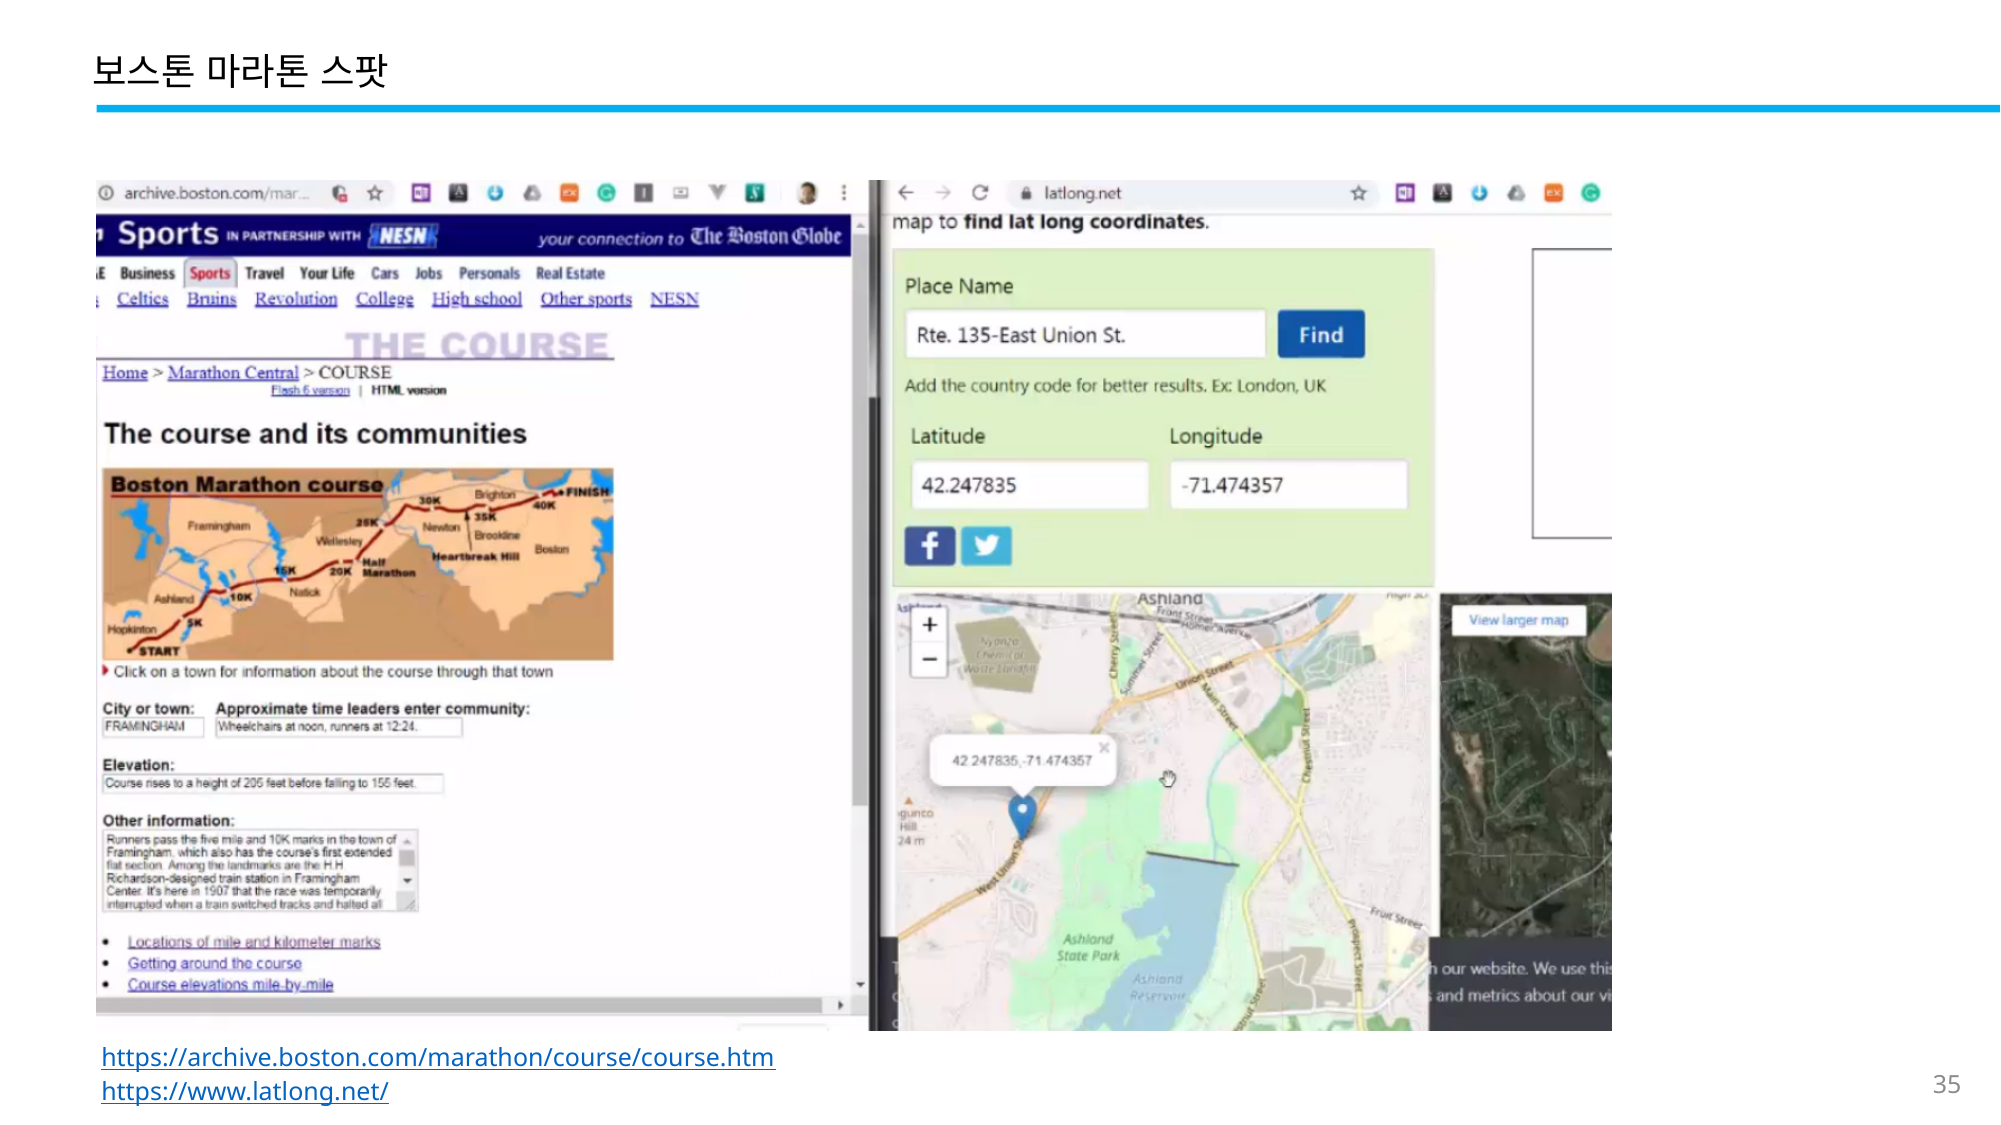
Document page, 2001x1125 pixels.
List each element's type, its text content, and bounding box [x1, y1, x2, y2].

text_box 보스톤 마라톤 스팟 [77, 40, 984, 101]
picture [96, 180, 1612, 1031]
text_box https://archive.boston.com/marathon/course/course.htm https://www.latlong.net/ [86, 1034, 1587, 1118]
slide_number 35 [1526, 1056, 1977, 1116]
text_box [96, 104, 2000, 113]
